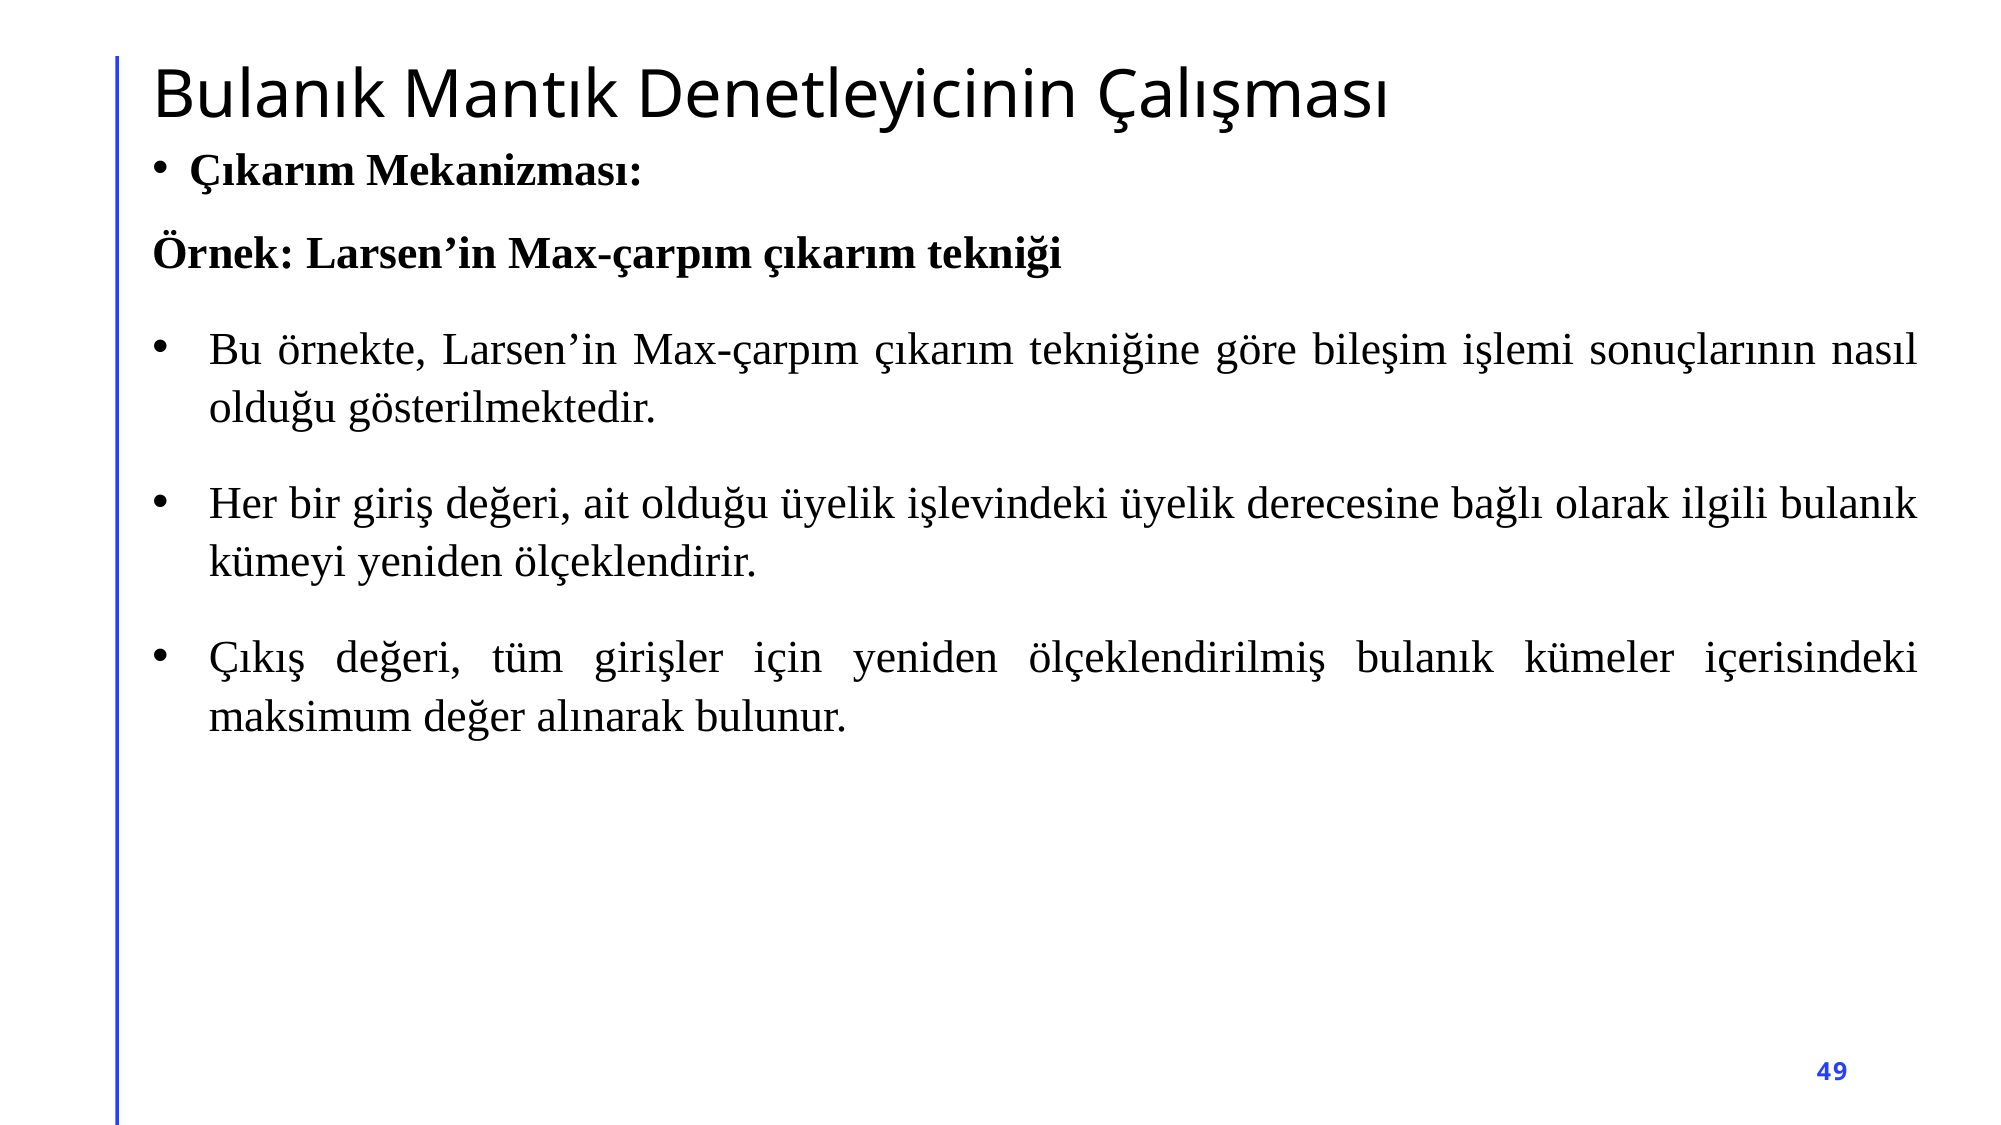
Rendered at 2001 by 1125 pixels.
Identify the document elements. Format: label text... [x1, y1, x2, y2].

title Bulanık Mantık Denetleyicinin Çalışması [137, 46, 1863, 128]
slide_number 49 [1412, 1066, 1863, 1103]
list Çıkarım Mekanizması: Örnek: Larsen’in Max-çarpım çıkarım tekniği Bu örnekte, Larsen’in Max-çarpım çıkarım tekniğine göre bileşim işlemi sonuçlarının nasıl olduğu gösterilmektedir. Her bir giriş değeri, ait olduğu üyelik işlevindeki üyelik derecesine bağlı olarak ilgili bulanık kümeyi yeniden ölçeklendirir. Çıkış değeri, tüm girişler için yeniden ölçeklendirilmiş bulanık kümeler içerisindeki maksimum değer alınarak bulunur. [137, 128, 1935, 1066]
